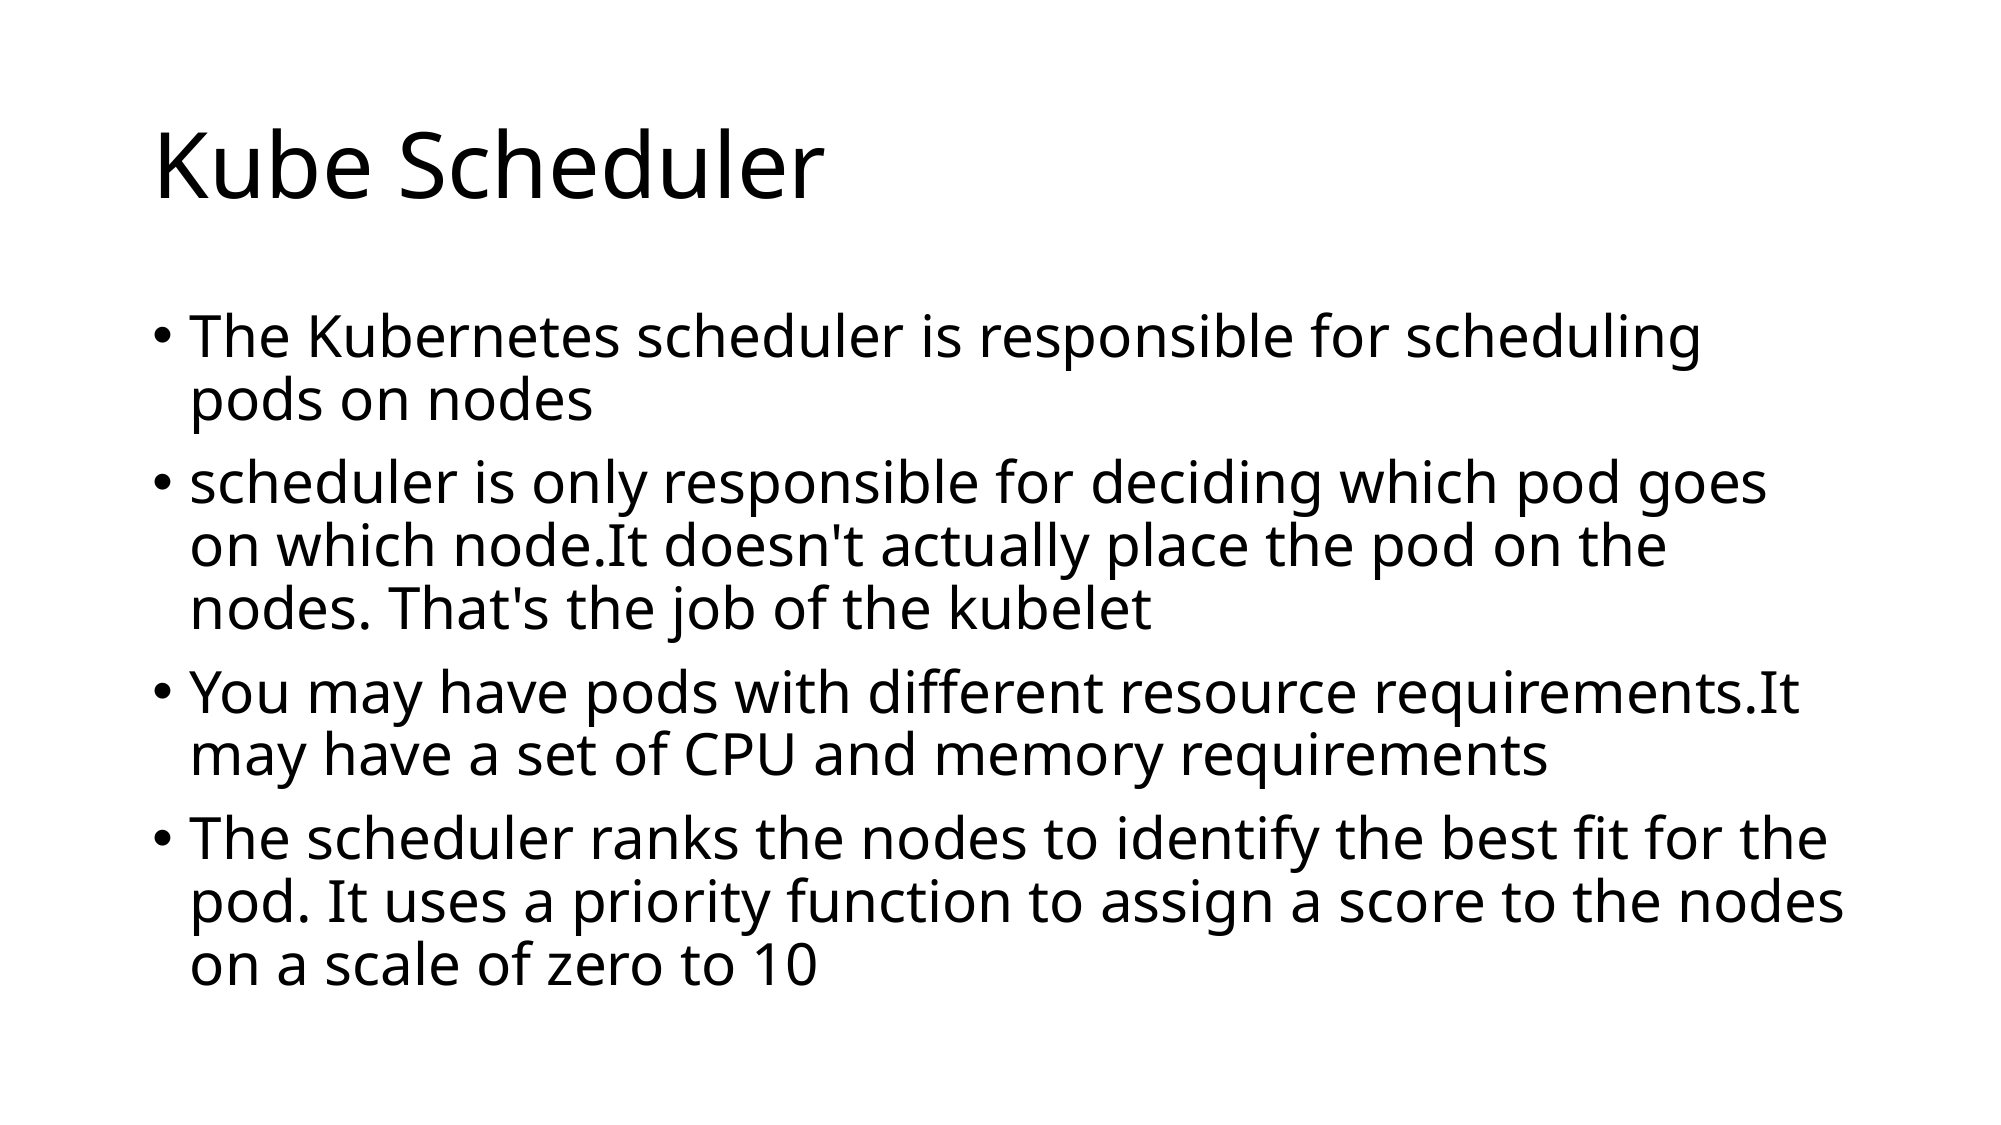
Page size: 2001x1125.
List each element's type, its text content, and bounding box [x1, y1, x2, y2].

list The Kubernetes scheduler is responsible for scheduling pods on nodes scheduler is only responsible for deciding which pod goes on which node.It doesn't actually place the pod on the nodes. That's the job of the kubelet You may have pods with different resource requirements.It may have a set of CPU and memory requirements The scheduler ranks the nodes to identify the best fit for the pod. It uses a priority function to assign a score to the nodes on a scale of zero to 10 [137, 299, 1863, 1014]
title Kube Scheduler [137, 59, 1863, 278]
